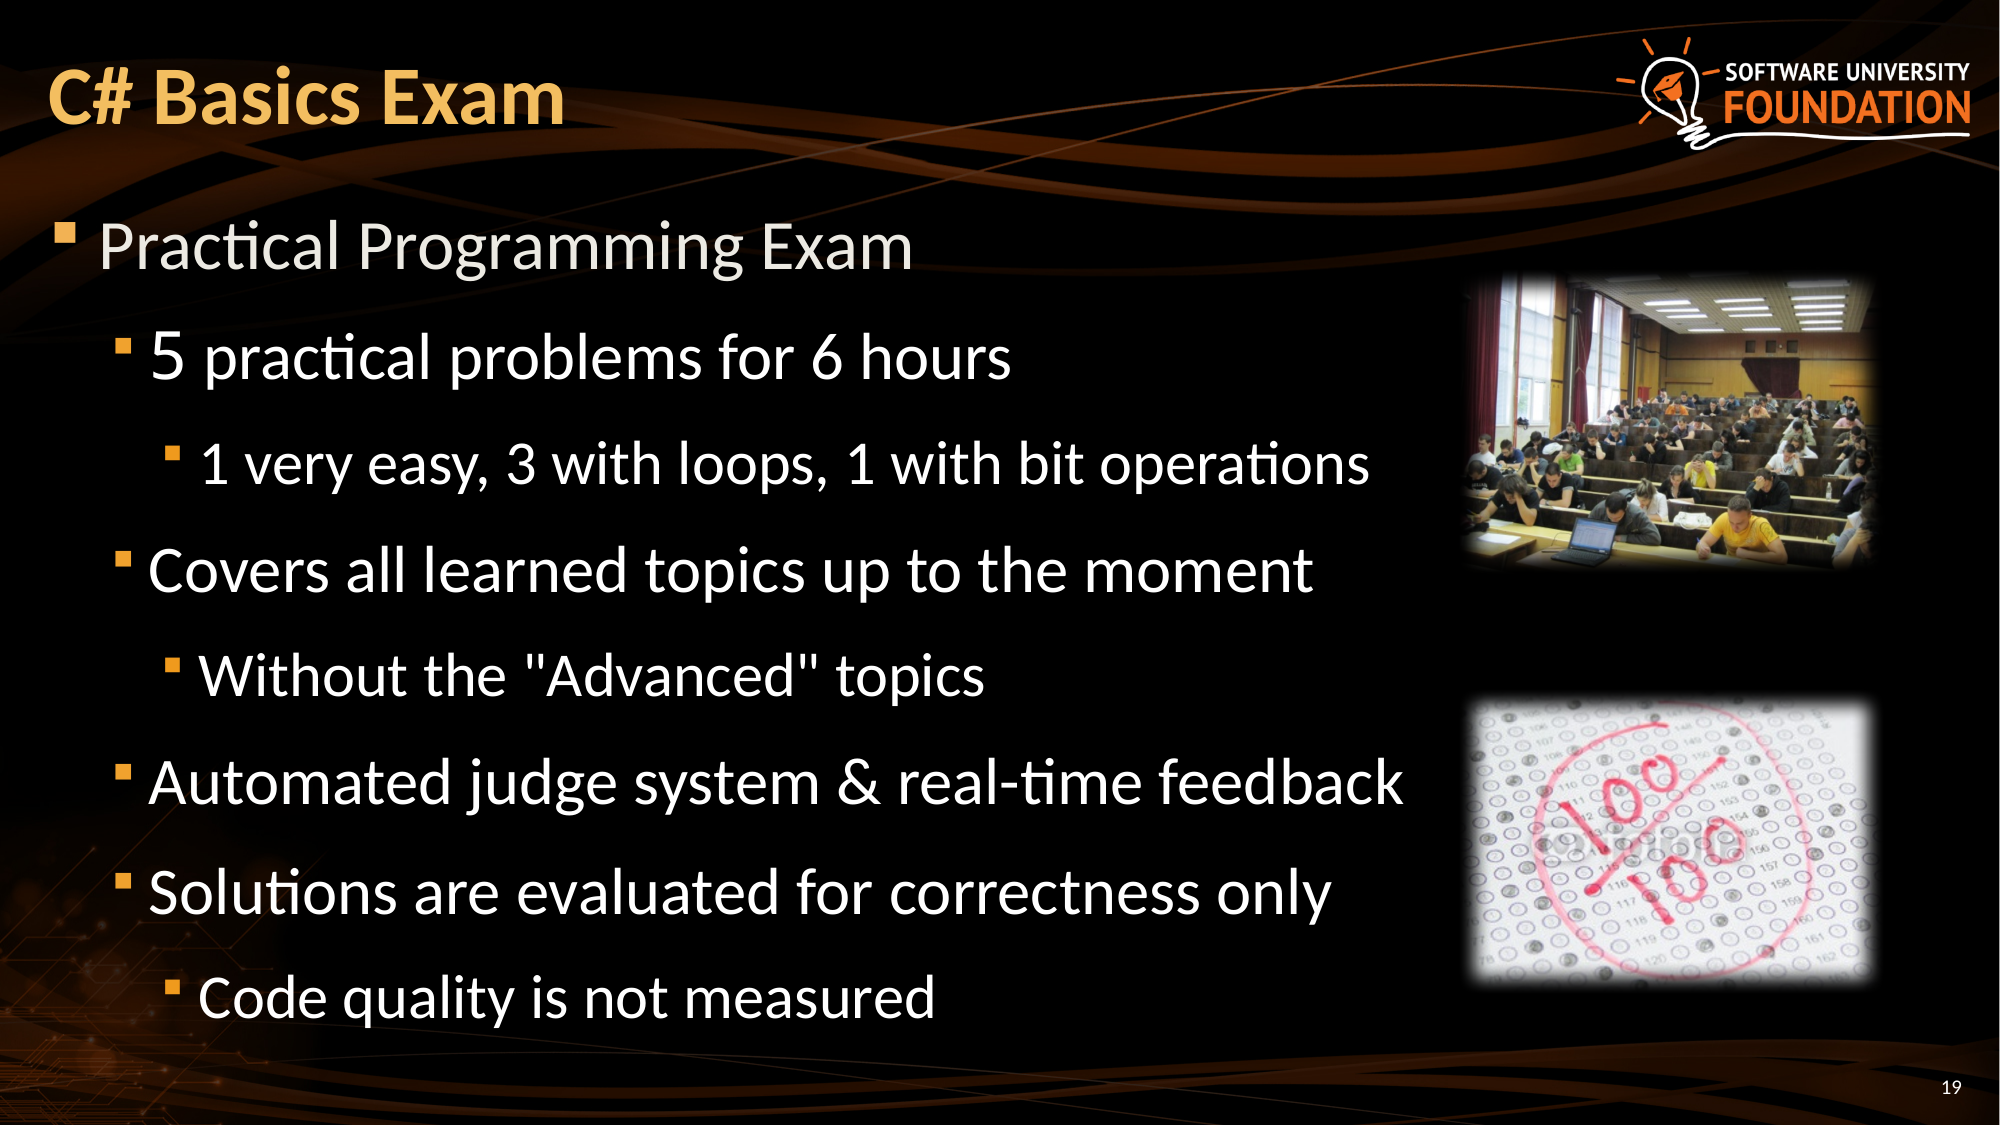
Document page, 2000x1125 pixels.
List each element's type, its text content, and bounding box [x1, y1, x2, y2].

title C# Basics Exam [30, 6, 1602, 189]
picture [0, 0, 2000, 1125]
list Practical Programming Exam 5 practical problems for 6 hours 1 very easy, 3 with loops, 1 with bit operations Covers all learned topics up to the moment Without the "Advanced" topics Automated judge system & real-time feedback Solutions are evaluated for correctness only Code quality is not measured [31, 188, 1968, 1103]
